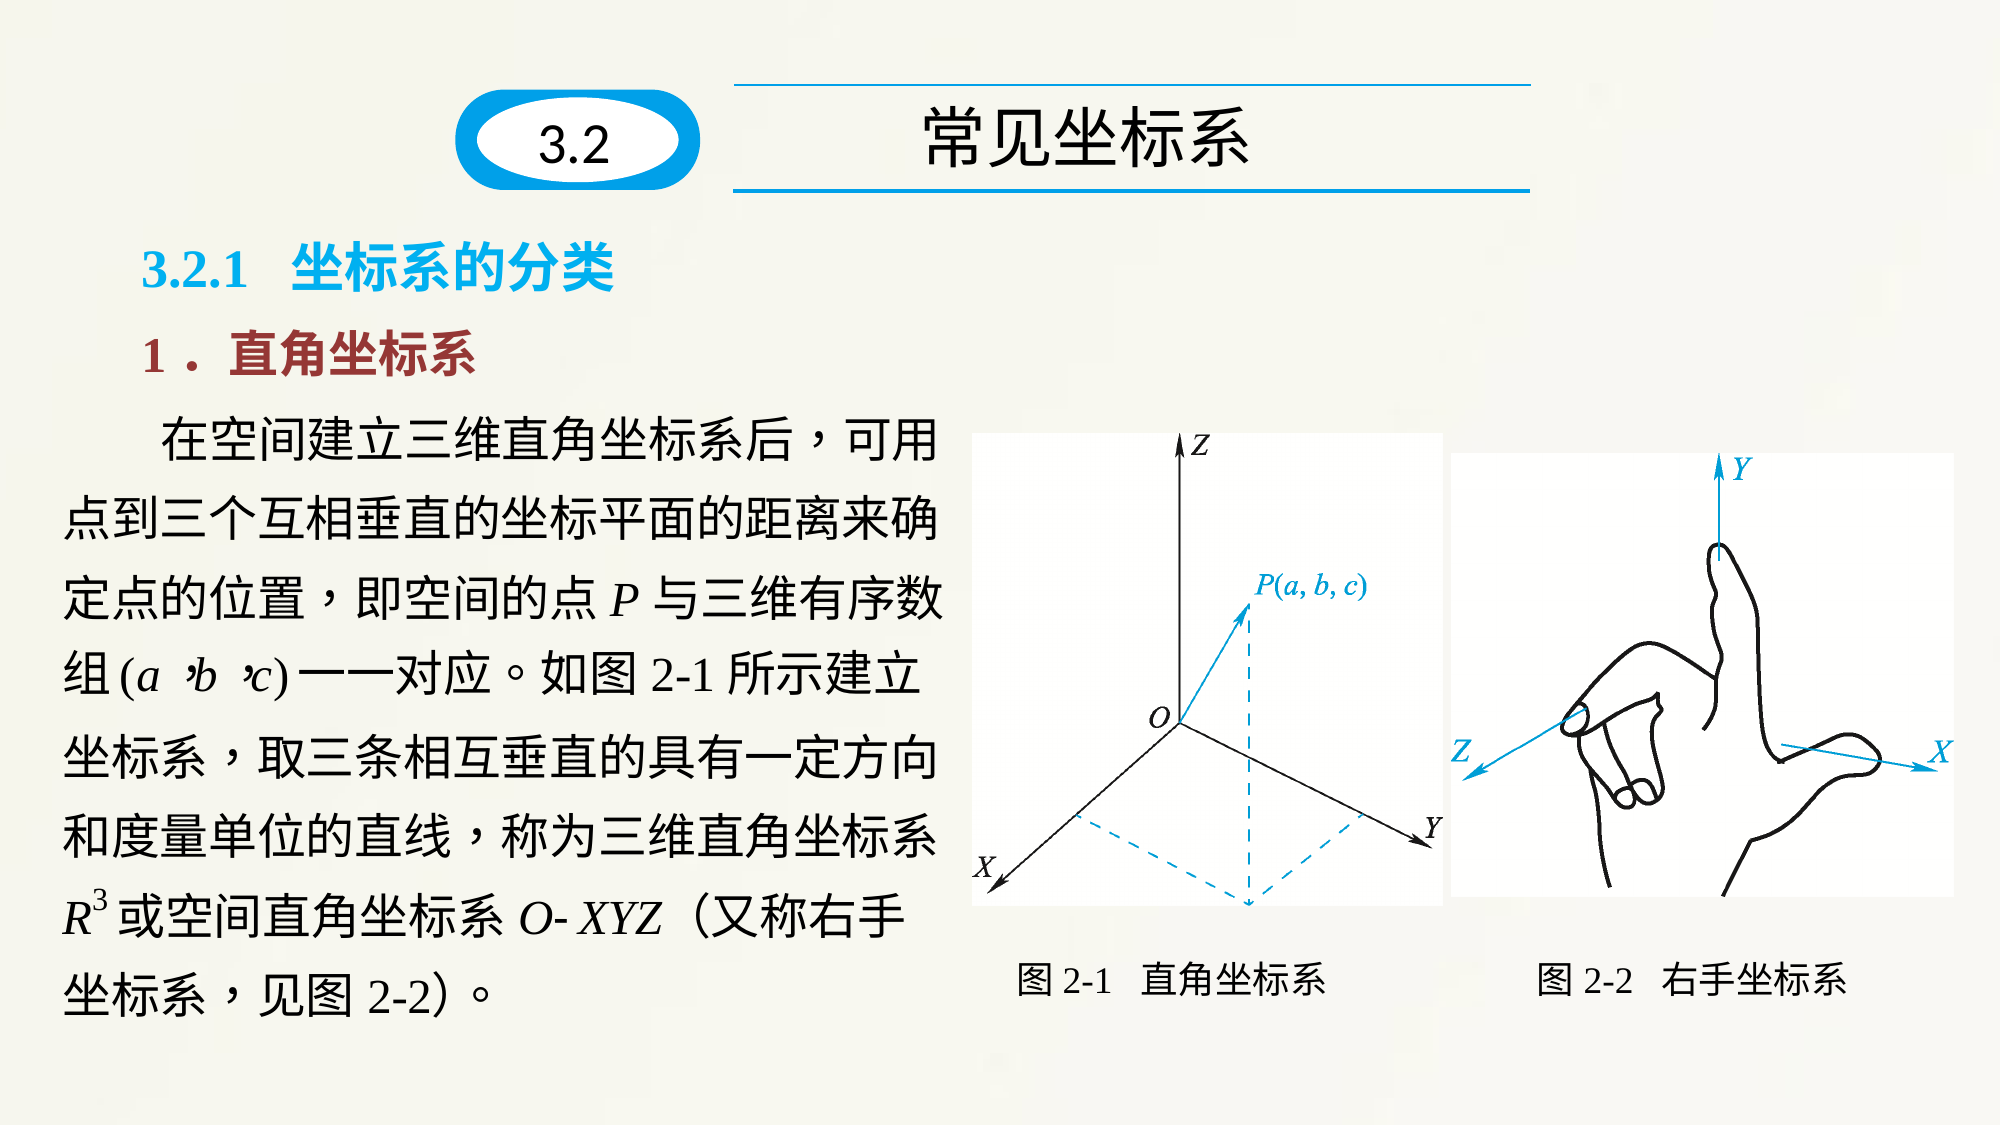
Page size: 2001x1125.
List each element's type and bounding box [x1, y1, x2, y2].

text_box [61, 399, 2000, 1125]
picture [971, 433, 1443, 906]
picture [0, 0, 2000, 1125]
text_box [455, 84, 1531, 192]
picture [1451, 453, 1954, 898]
